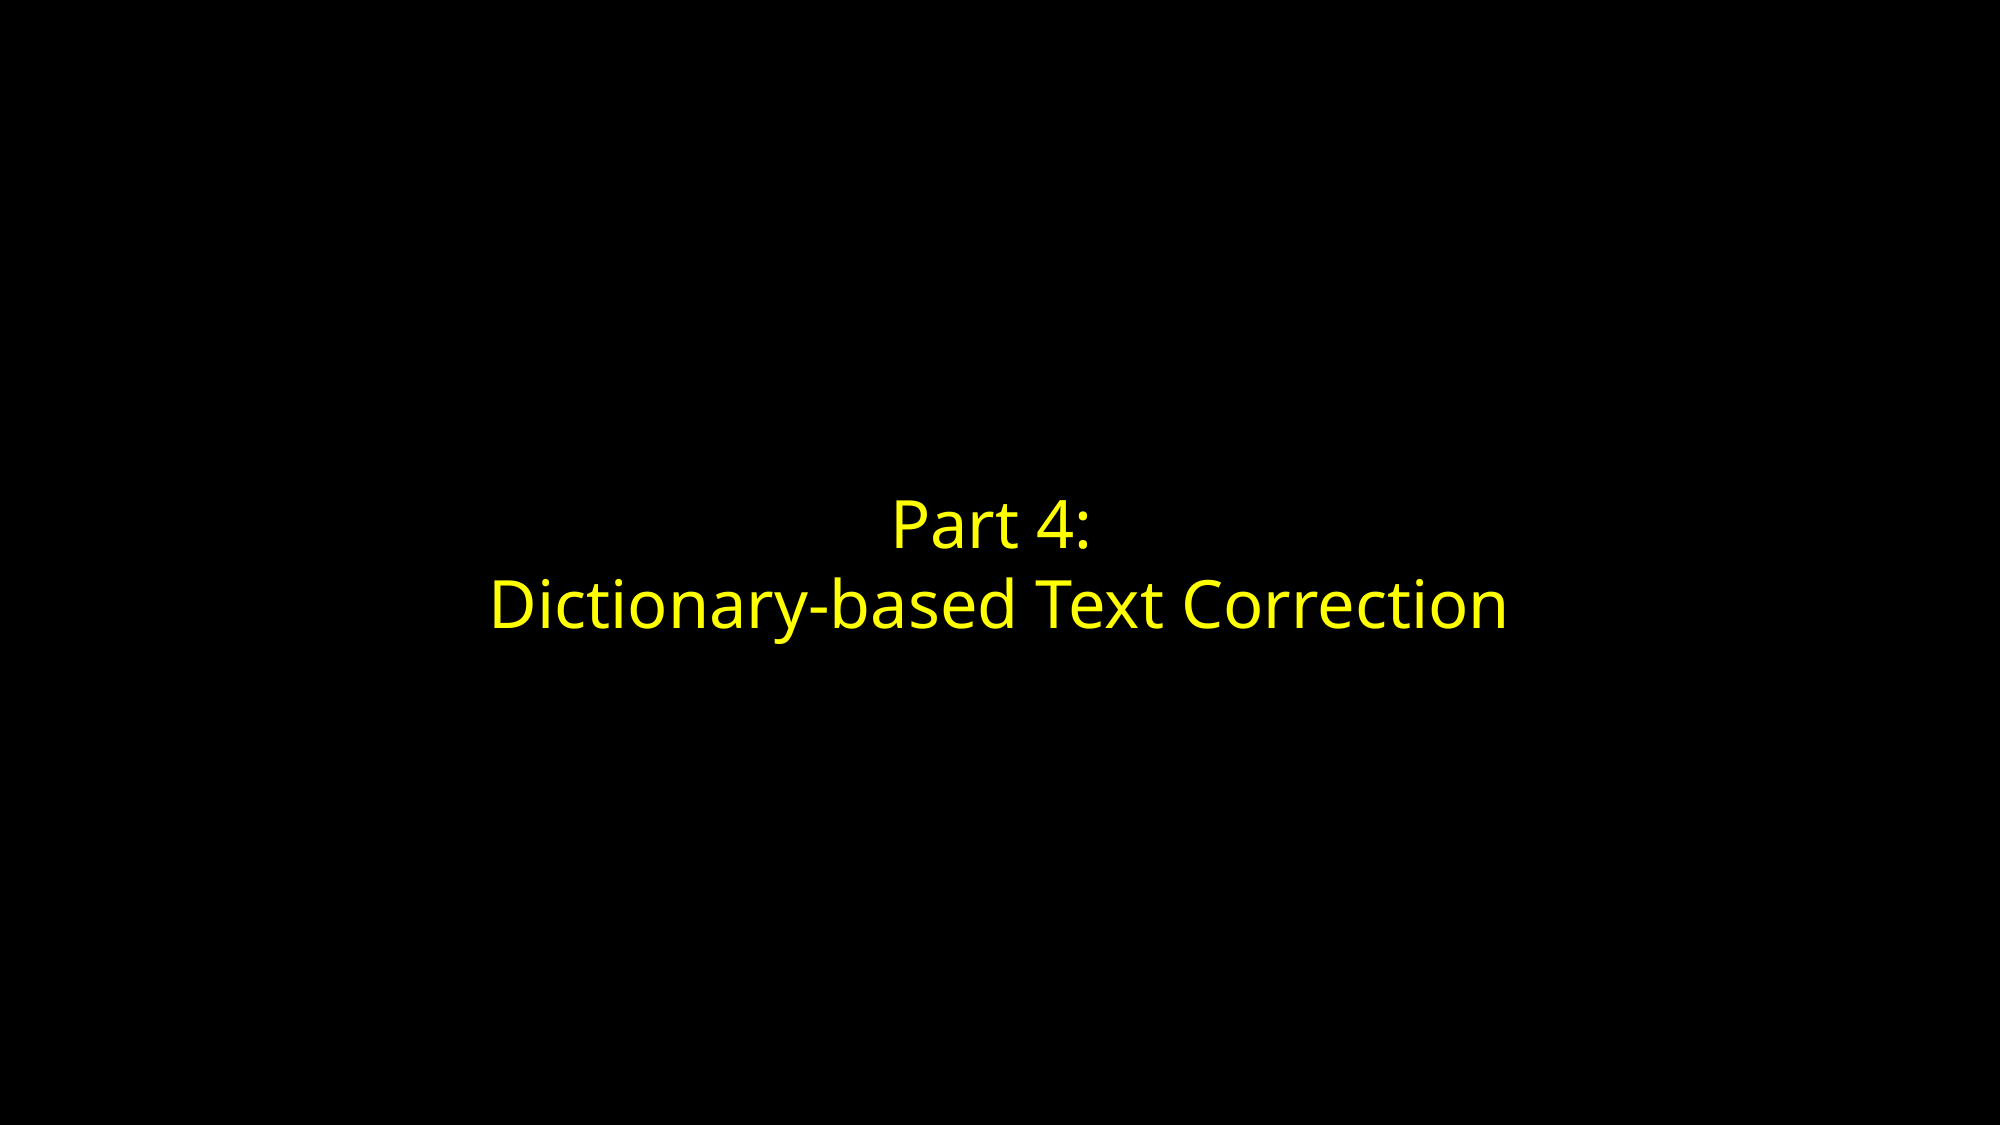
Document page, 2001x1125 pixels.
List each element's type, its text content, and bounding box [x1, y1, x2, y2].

text_box Part 4: Dictionary-based Text Correction [0, 474, 2000, 649]
